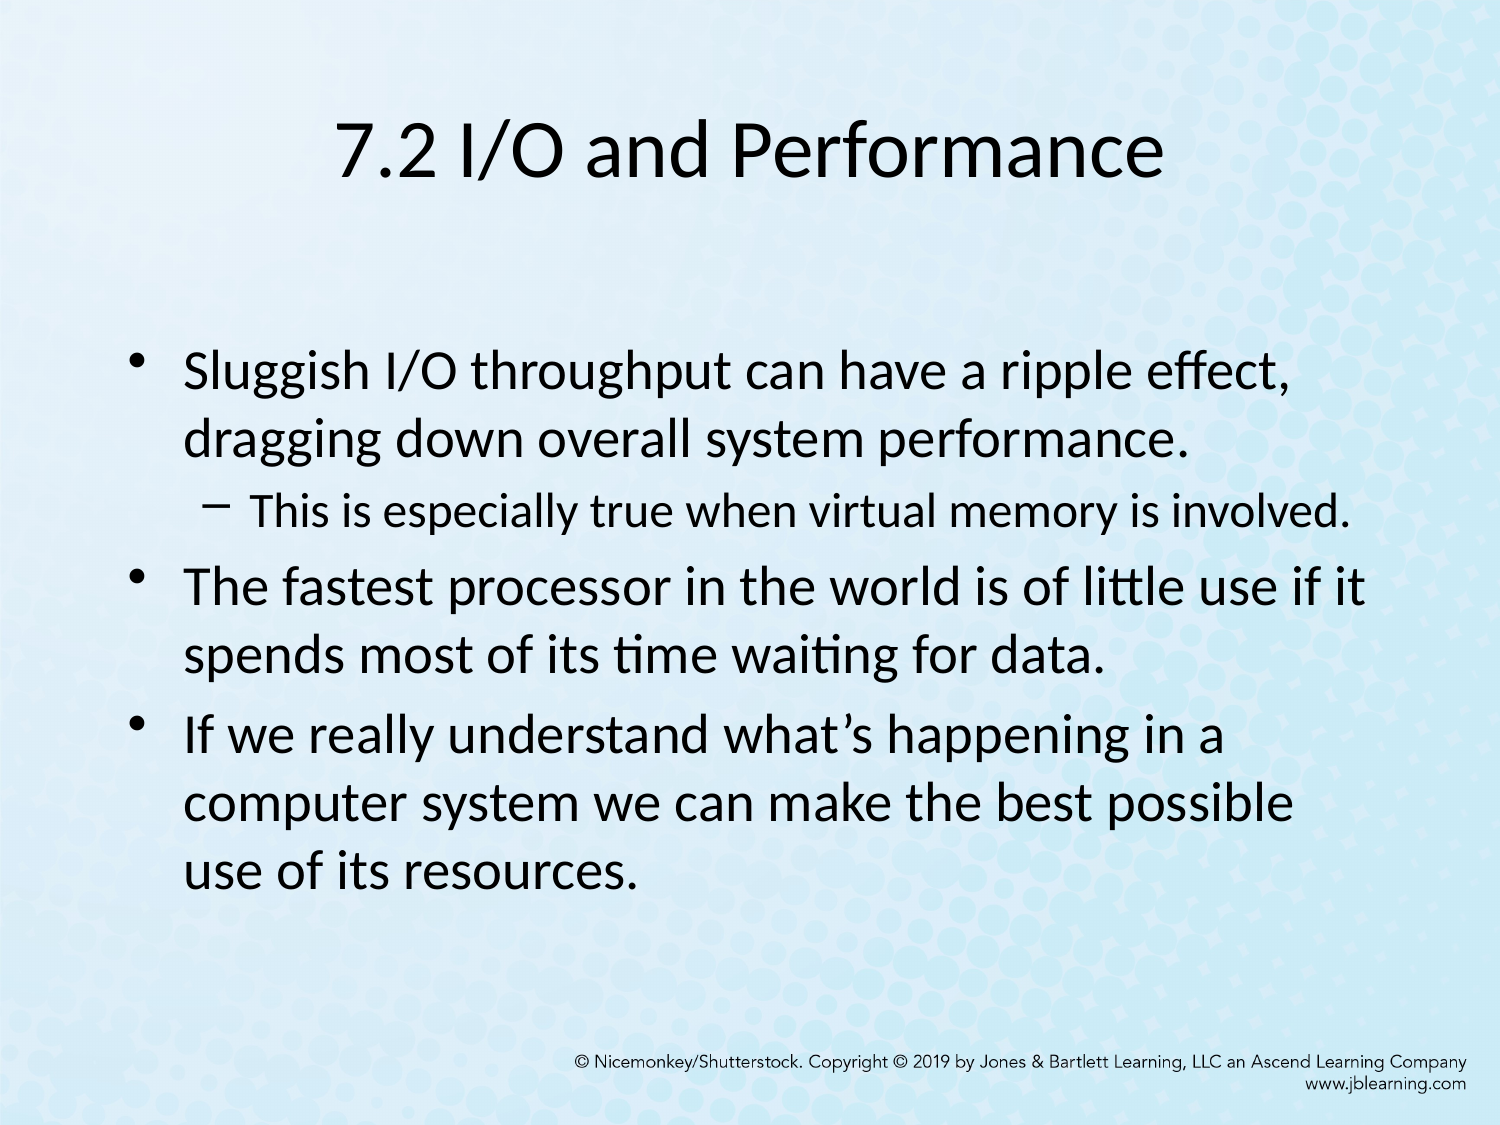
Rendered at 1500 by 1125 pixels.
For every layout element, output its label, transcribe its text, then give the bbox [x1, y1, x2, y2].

list Sluggish I/O throughput can have a ripple effect, dragging down overall system performance. This is especially true when virtual memory is involved. The fastest processor in the world is of little use if it spends most of its time waiting for data. If we really understand what’s happening in a computer system we can make the best possible use of its resources. [112, 324, 1388, 1000]
picture [0, 0, 1500, 1125]
title 7.2 I/O and Performance [112, 50, 1388, 238]
